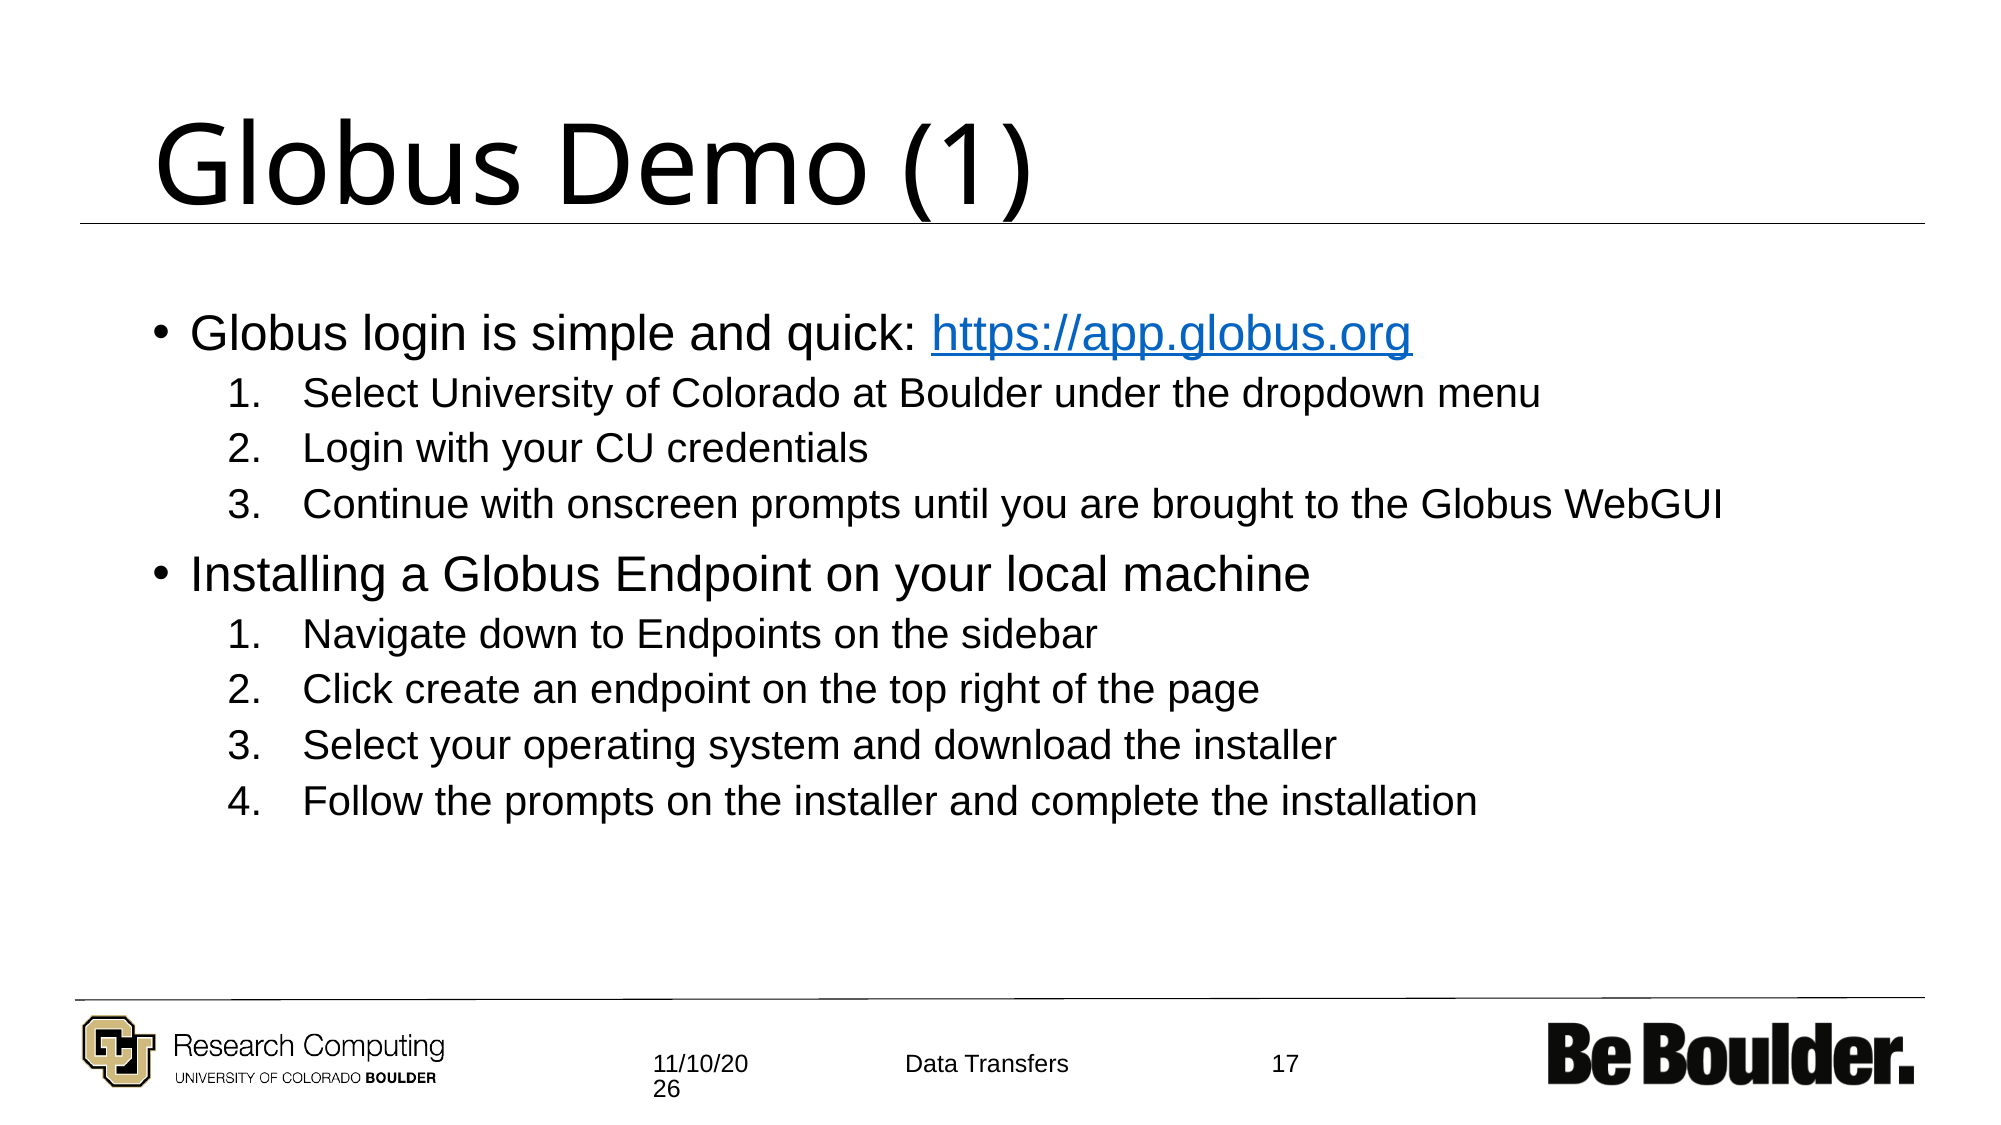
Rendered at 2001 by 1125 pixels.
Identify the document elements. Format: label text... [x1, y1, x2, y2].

picture [81, 1015, 444, 1088]
title Globus Demo (1) [137, 59, 1863, 278]
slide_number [637, 1032, 772, 1093]
footer Data Transfers [772, 1032, 1202, 1093]
slide_number 17 [1202, 1032, 1315, 1093]
list Globus login is simple and quick: https://app.globus.org Select University of Colorado at Boulder under the dropdown menu Login with your CU credentials Continue with onscreen prompts until you are brought to the Globus WebGUI Installing a Globus Endpoint on your local machine Navigate down to Endpoints on the sidebar Click create an endpoint on the top right of the page Select your operating system and download the installer Follow the prompts on the installer and complete the installation [137, 299, 1863, 983]
picture [1524, 1015, 1938, 1088]
